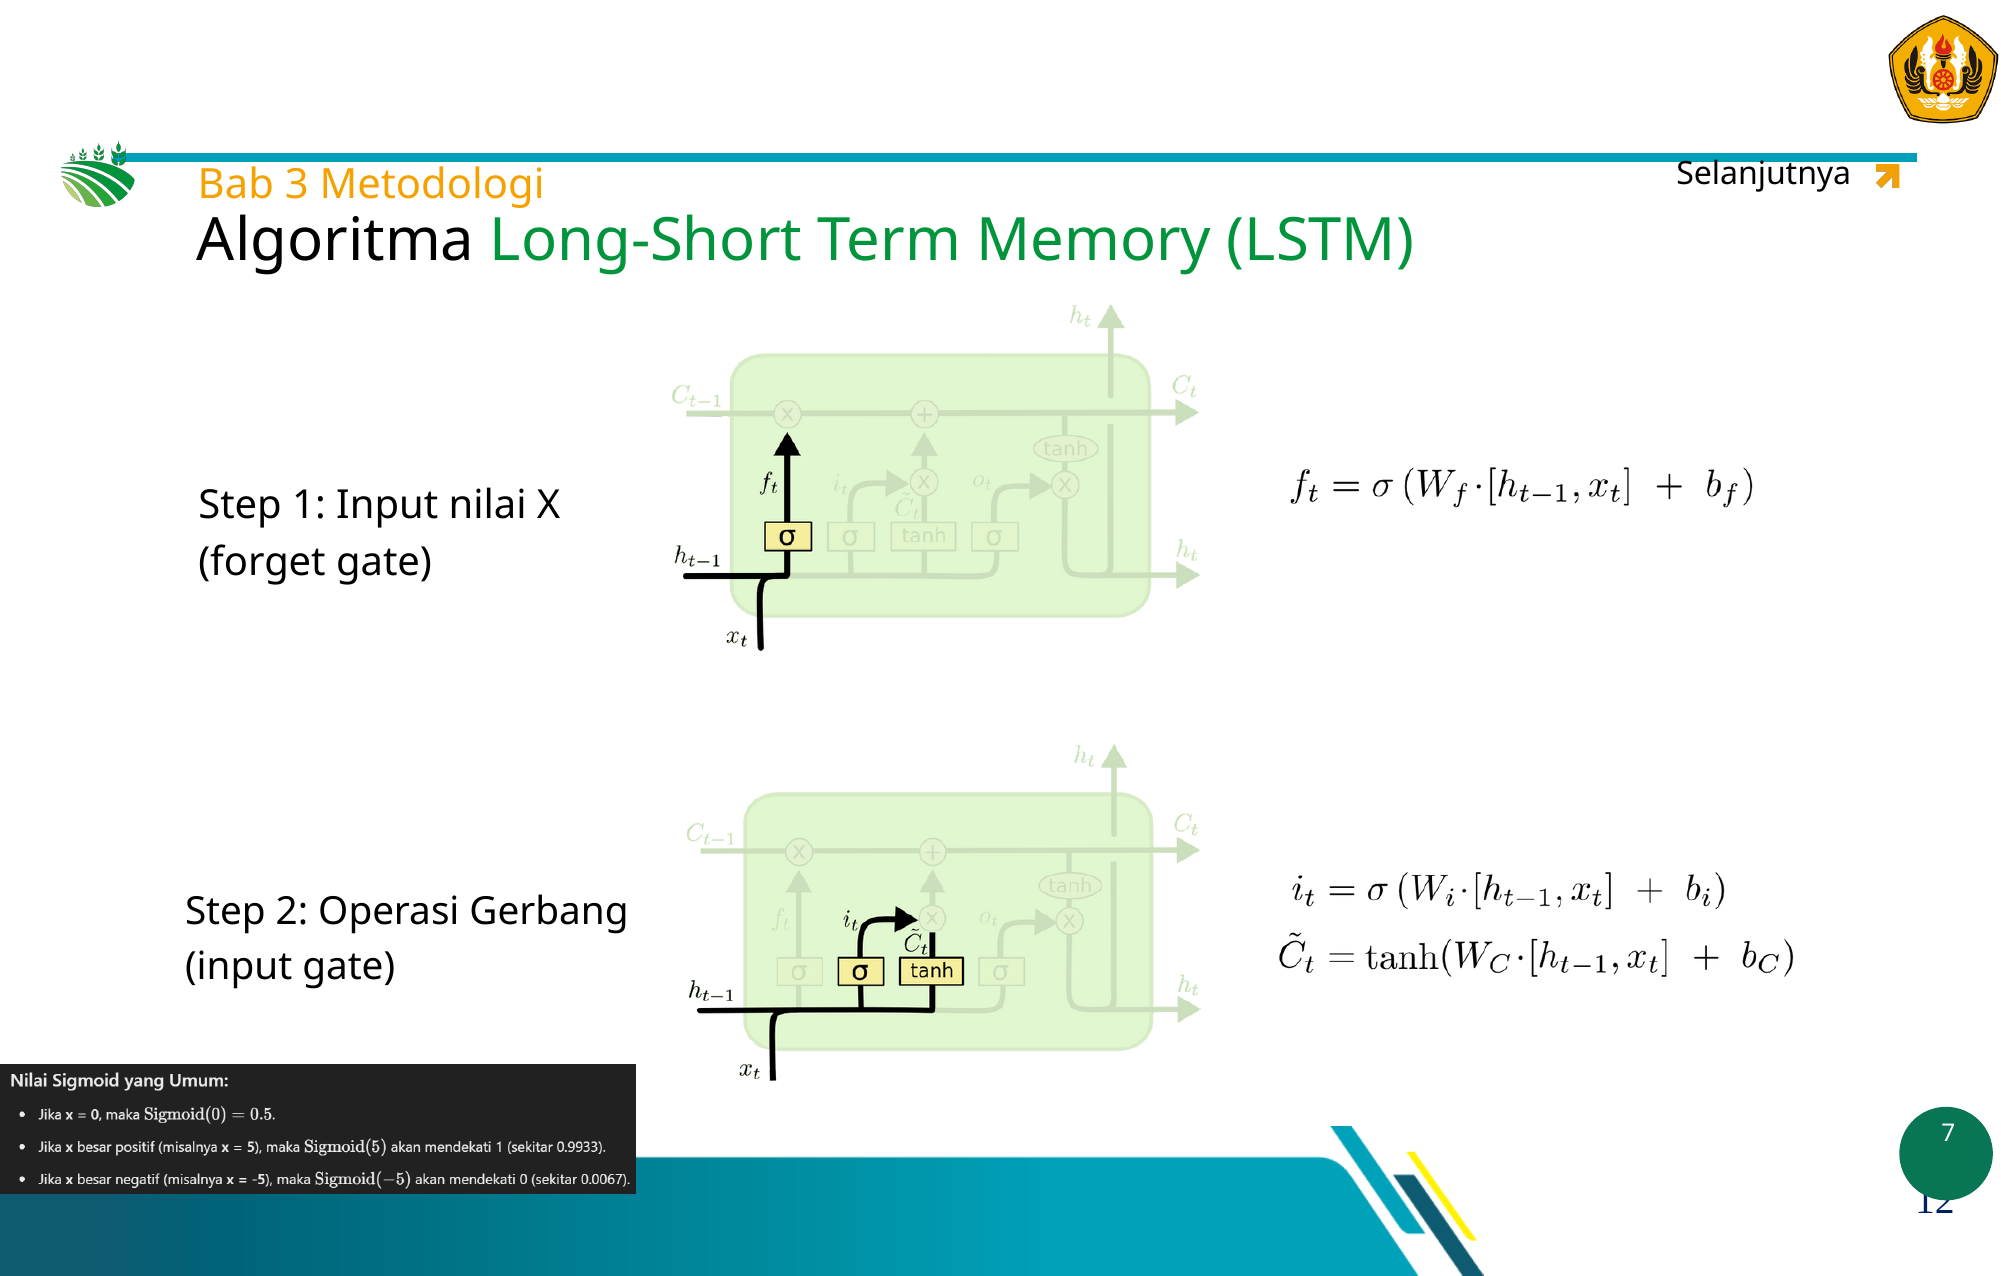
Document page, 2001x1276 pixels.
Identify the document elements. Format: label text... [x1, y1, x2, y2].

text_box Bab 3 Metodologi [197, 148, 1192, 207]
text_box Step 1: Input nilai X (forget gate) [198, 470, 586, 583]
text_box [61, 140, 135, 207]
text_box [1899, 1106, 1993, 1201]
text_box [1876, 164, 1900, 188]
text_box Selanjutnya [1404, 158, 1852, 191]
text_box Step 2: Operasi Gerbang (input gate) [184, 878, 673, 987]
text_box [657, 298, 1816, 656]
text_box Algoritma Long-Short Term Memory (LSTM) [196, 206, 1629, 273]
text_box [672, 736, 1801, 1086]
picture [0, 1064, 1484, 1276]
picture [1886, 8, 2000, 126]
